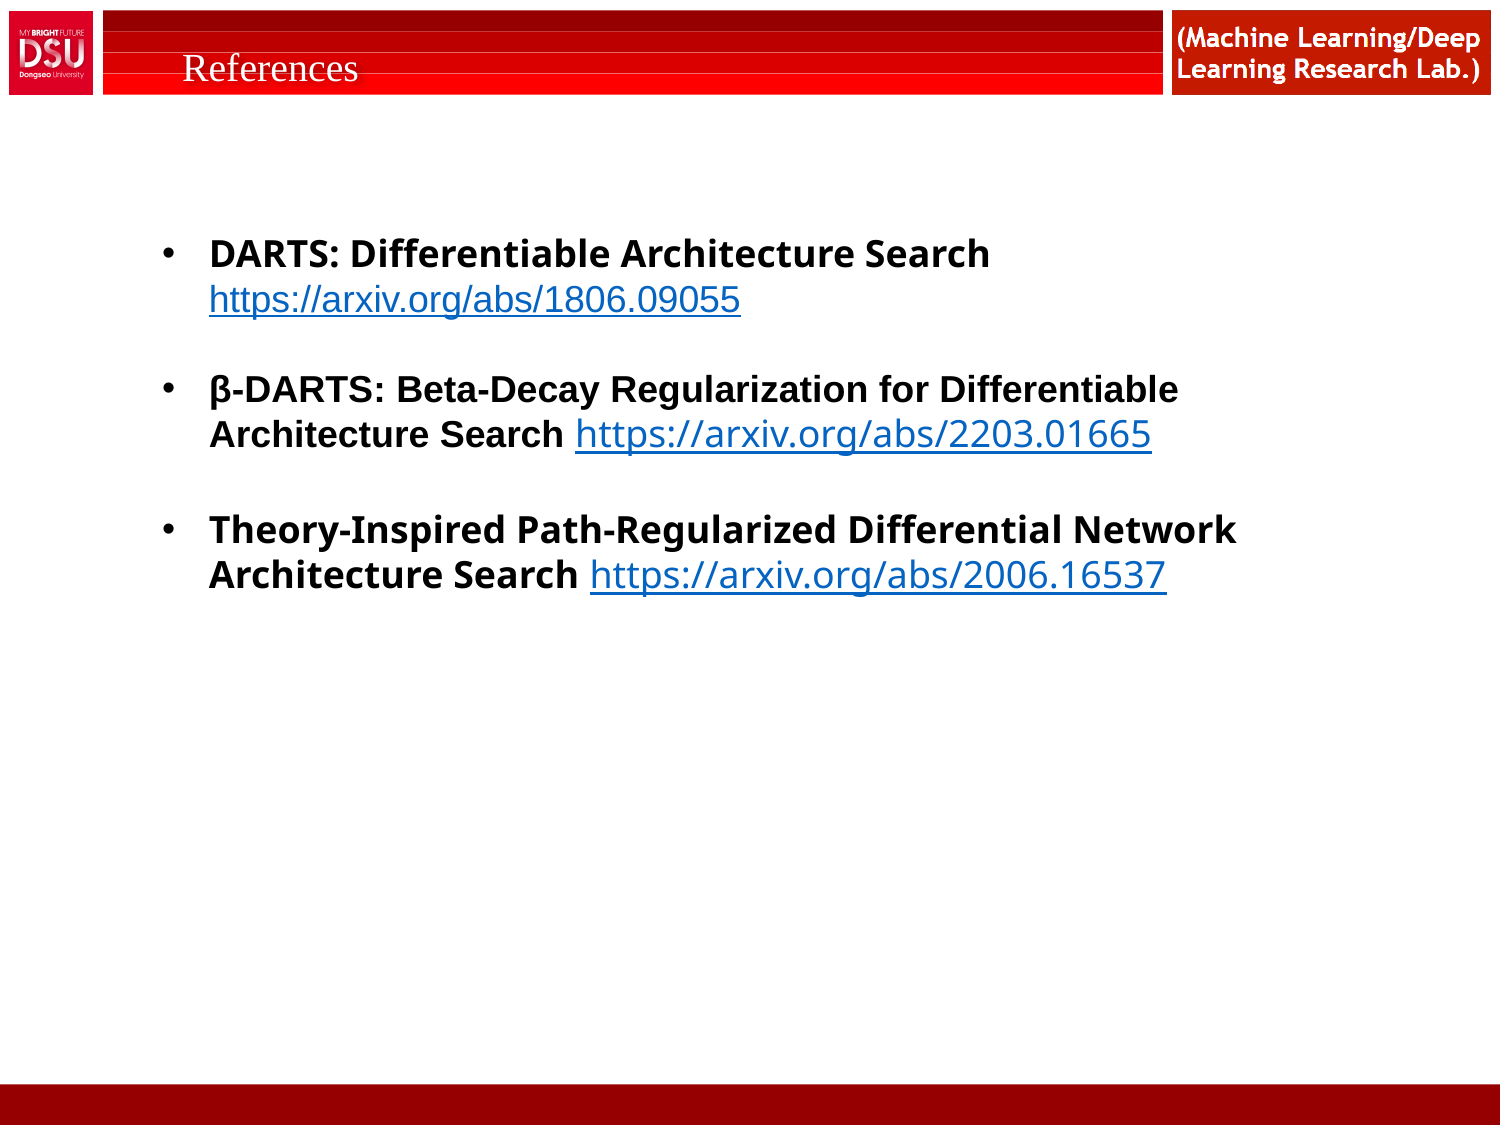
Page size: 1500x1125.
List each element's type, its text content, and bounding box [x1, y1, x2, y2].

text_box [0, 1082, 1500, 1125]
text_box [0, 2, 1500, 96]
text_box DARTS: Differentiable Architecture Search https://arxiv.org/abs/1806.09055 β-DARTS: Beta-Decay Regularization for Differentiable Architecture Search https://arxiv.org/abs/2203.01665 Theory-Inspired Path-Regularized Differential Network Architecture Search https://arxiv.org/abs/2006.16537 [147, 222, 1269, 700]
